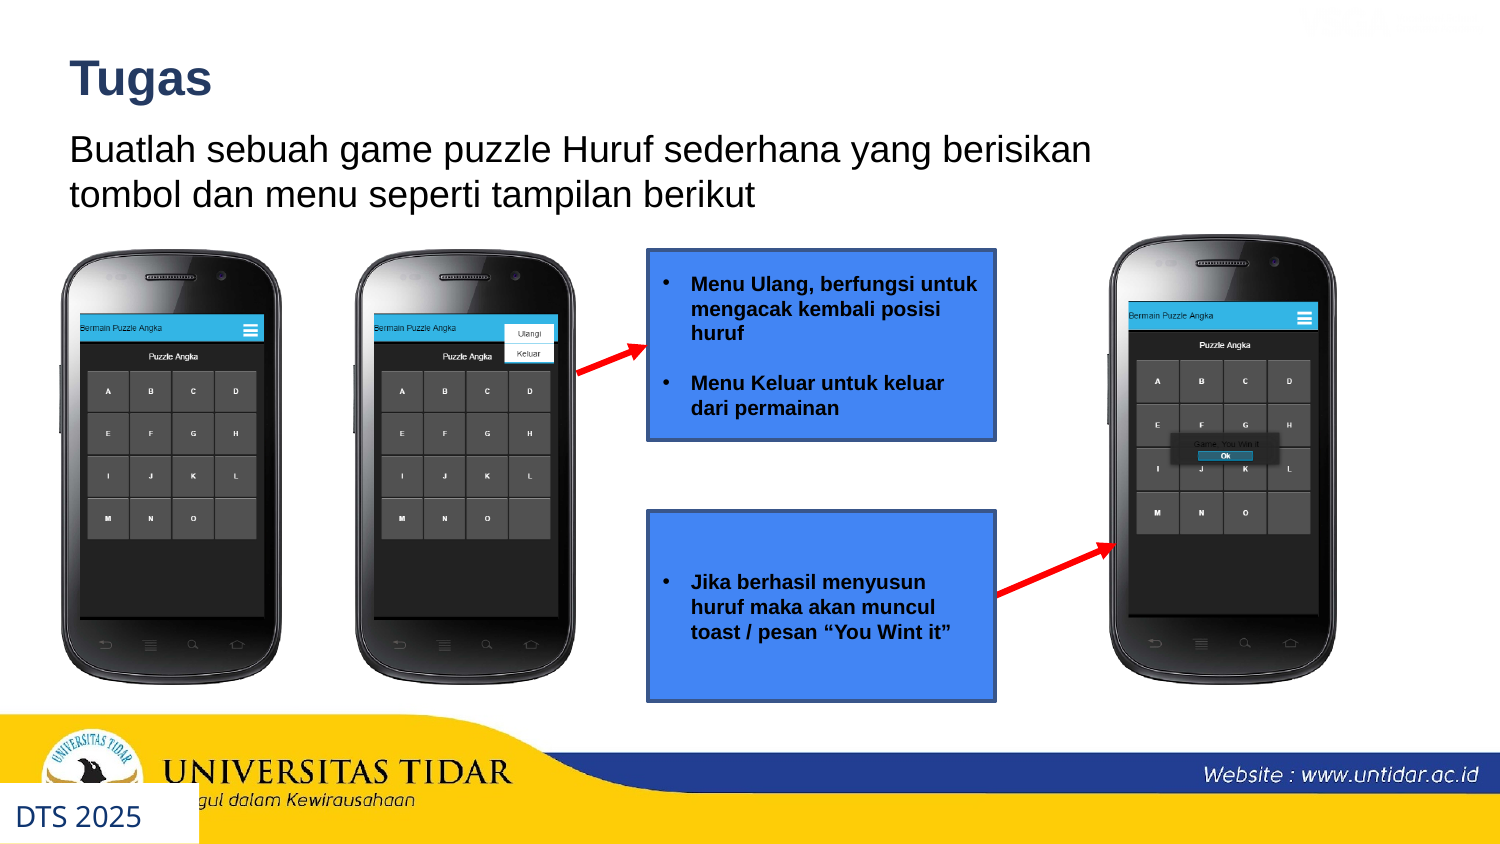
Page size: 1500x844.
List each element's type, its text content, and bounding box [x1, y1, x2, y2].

text_box Menu Ulang, berfungsi untuk mengacak kembali posisi huruf Menu Keluar untuk keluar dari permainan [647, 249, 996, 441]
text_box Jika berhasil menyusun huruf maka akan muncul toast / pesan “You Wint it” [647, 510, 996, 702]
text_box Tugas [54, 37, 982, 113]
text_box DTS 2025 [0, 783, 200, 844]
text_box Buatlah sebuah game puzzle Huruf sederhana yang berisikan tombol dan menu seperti tampilan berikut [54, 117, 1216, 223]
picture [0, 0, 1500, 844]
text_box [990, 543, 1118, 599]
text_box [576, 344, 648, 374]
